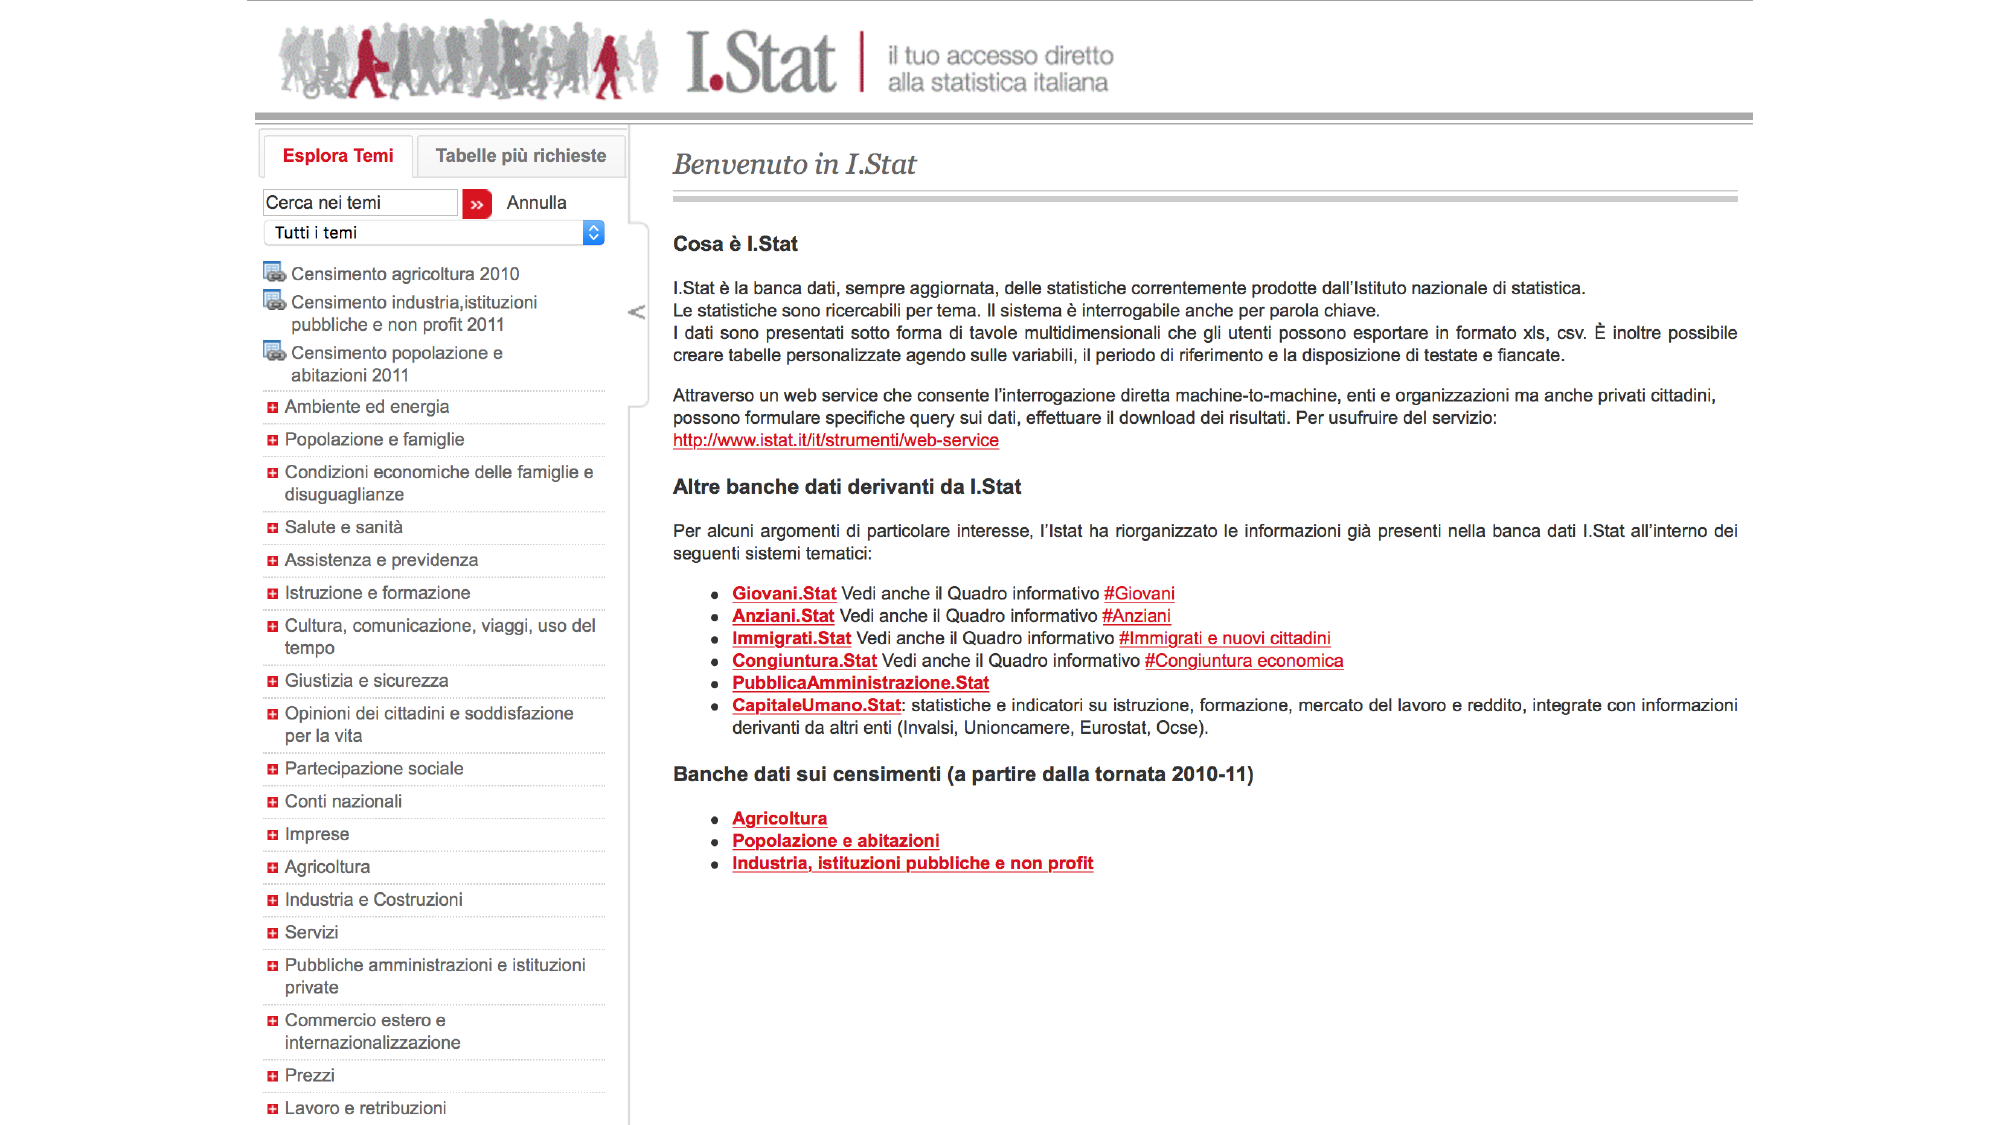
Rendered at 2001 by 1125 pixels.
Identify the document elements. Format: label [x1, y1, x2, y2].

picture [246, 0, 1753, 1125]
